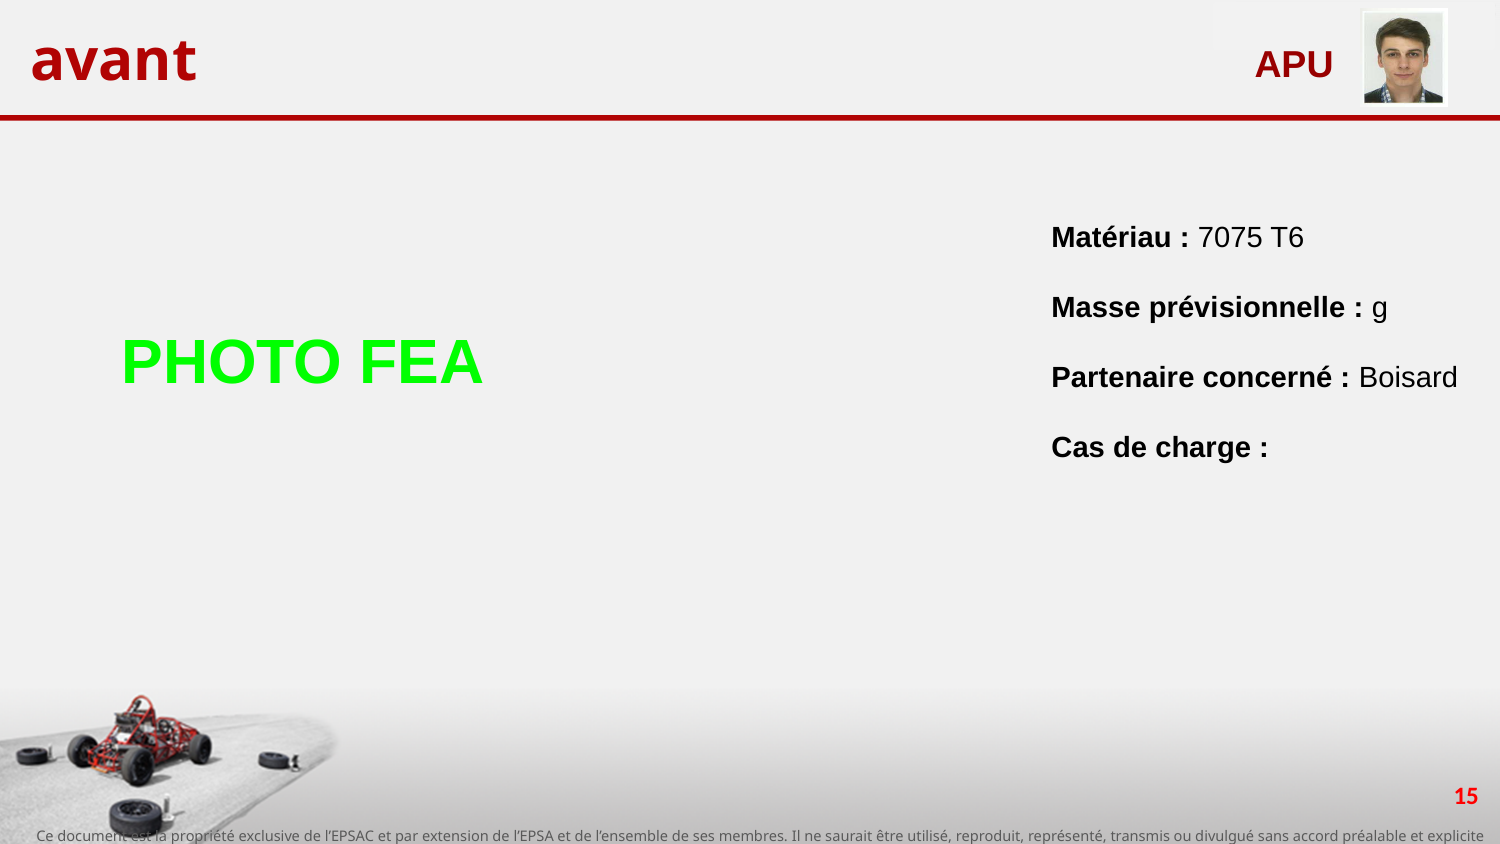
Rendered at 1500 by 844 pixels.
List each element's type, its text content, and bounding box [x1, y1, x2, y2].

text_box PHOTO FEA [106, 305, 537, 413]
picture [0, 669, 1500, 844]
title avant [0, 3, 1500, 112]
text_box Matériau : 7075 T6 Masse prévisionnelle : g Partenaire concerné : Boisard Cas de charge : [1036, 210, 1482, 506]
slide_number 15 [1340, 767, 1495, 822]
text_box APU [1239, 24, 1355, 91]
picture [1360, 8, 1448, 107]
